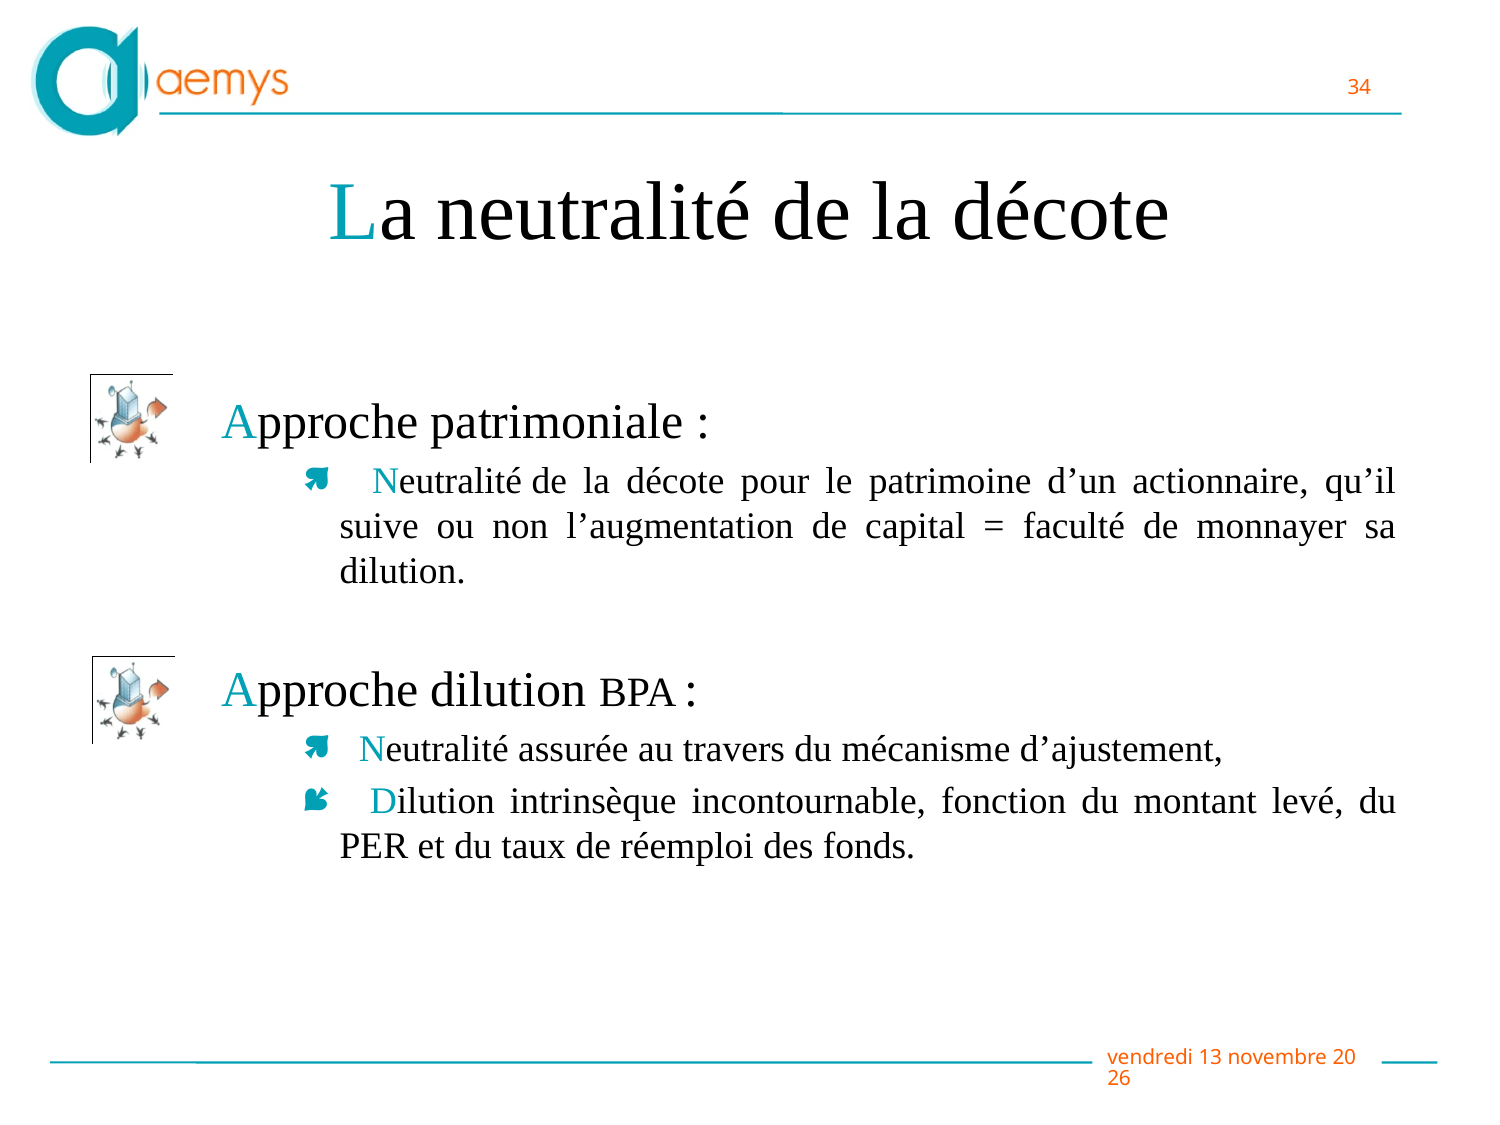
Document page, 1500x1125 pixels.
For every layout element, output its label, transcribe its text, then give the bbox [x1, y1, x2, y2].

text_box La neutralité de la décote [112, 112, 1388, 300]
picture [90, 374, 174, 463]
picture [29, 24, 290, 138]
text_box Approche patrimoniale : Neutralité de la décote pour le patrimoine d’un actionnaire, qu’il suive ou non l’augmentation de capital = faculté de monnayer sa dilution. Approche dilution BPA : Neutralité assurée au travers du mécanisme d’ajustement, Dilution intrinsèque incontournable, fonction du montant levé, du PER et du taux de réemploi des fonds. [137, 381, 1413, 913]
picture [92, 655, 176, 744]
